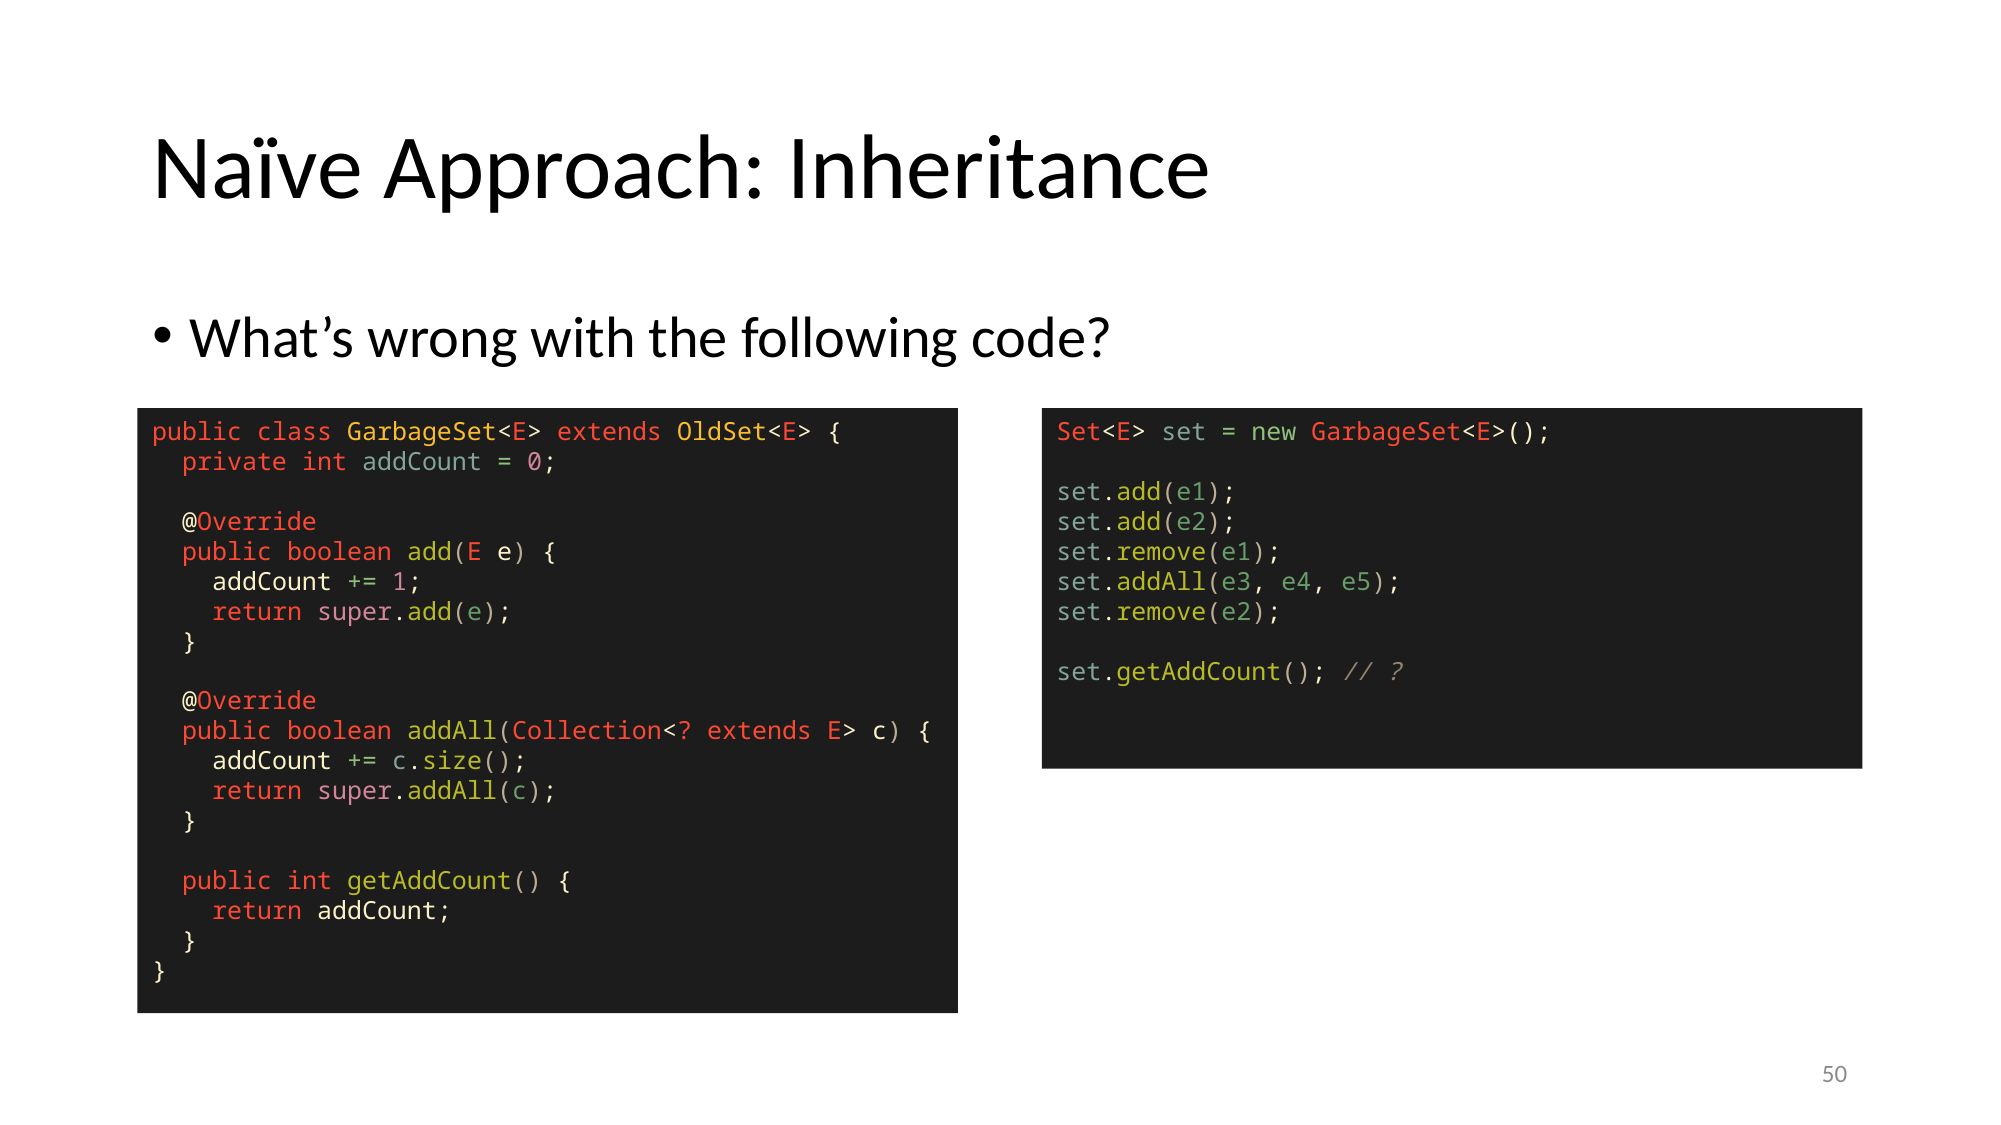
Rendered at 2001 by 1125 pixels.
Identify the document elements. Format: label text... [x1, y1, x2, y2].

text_box public class GarbageSet<E> extends OldSet<E> { private int addCount = 0; @Override public boolean add(E e) { addCount += 1; return super.add(e); } @Override public boolean addAll(Collection<? extends E> c) { addCount += c.size(); return super.addAll(c); } public int getAddCount() { return addCount; } } [137, 408, 958, 1014]
slide_number 51 [1412, 1042, 1863, 1103]
title Naïve Approach: Inheritance [137, 59, 1863, 278]
text_box Set<E> set = new GarbageSet<E>(); set.add(e1); set.add(e2); set.remove(e1); set.addAll(e3, e4, e5); set.remove(e2); set.getAddCount(); // ? [1041, 408, 1863, 769]
list What’s wrong with the following code? [137, 299, 1863, 1014]
